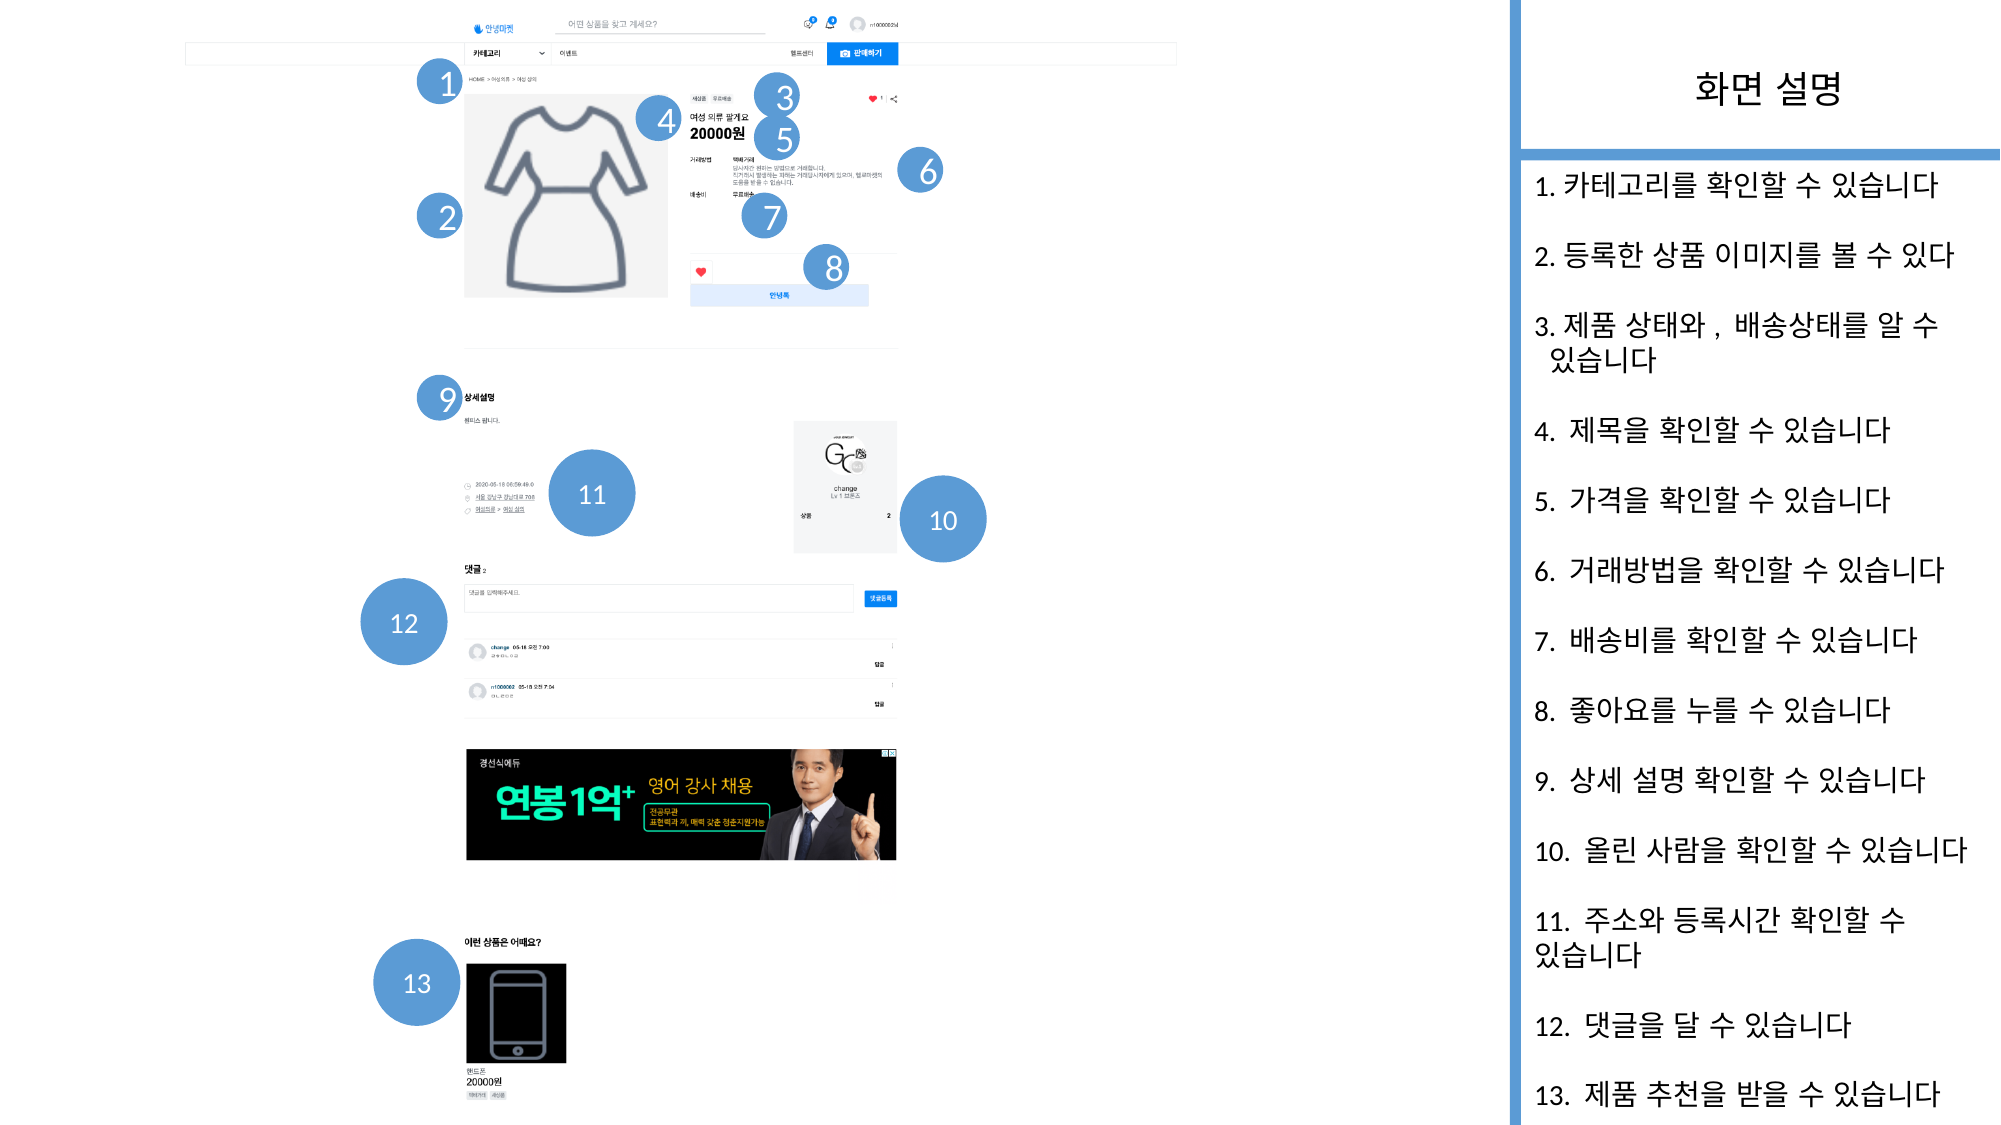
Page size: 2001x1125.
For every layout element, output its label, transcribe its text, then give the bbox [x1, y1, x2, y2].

picture [185, 0, 1177, 1125]
text_box 1.카테고리를 확인할 수 있습니다 2.등록한 상품 이미지를 볼 수 있다 3.제품 상태와, 배송상태를 알 수 있습니다 4. 제목을 확인할 수 있습니다 5. 가격을 확인할 수 있습니다 6. 거래방법을 확인할 수 있습니다 7. 배송비를 확인할 수 있습니다 8. 좋아요를 누를 수 있습니다 9. 상세 설명 확인할 수 있습니다 10. 올린 사람을 확인할 수 있습니다 11. 주소와 등록시간 확인할 수 있습니다 12. 댓글을 달 수 있습니다 13. 제품 추천을 받을 수 있습니다 [1519, 160, 1984, 1119]
text_box [1520, 148, 2000, 161]
text_box [1509, 0, 1522, 1125]
text_box 화면 설명 [1680, 58, 1860, 118]
